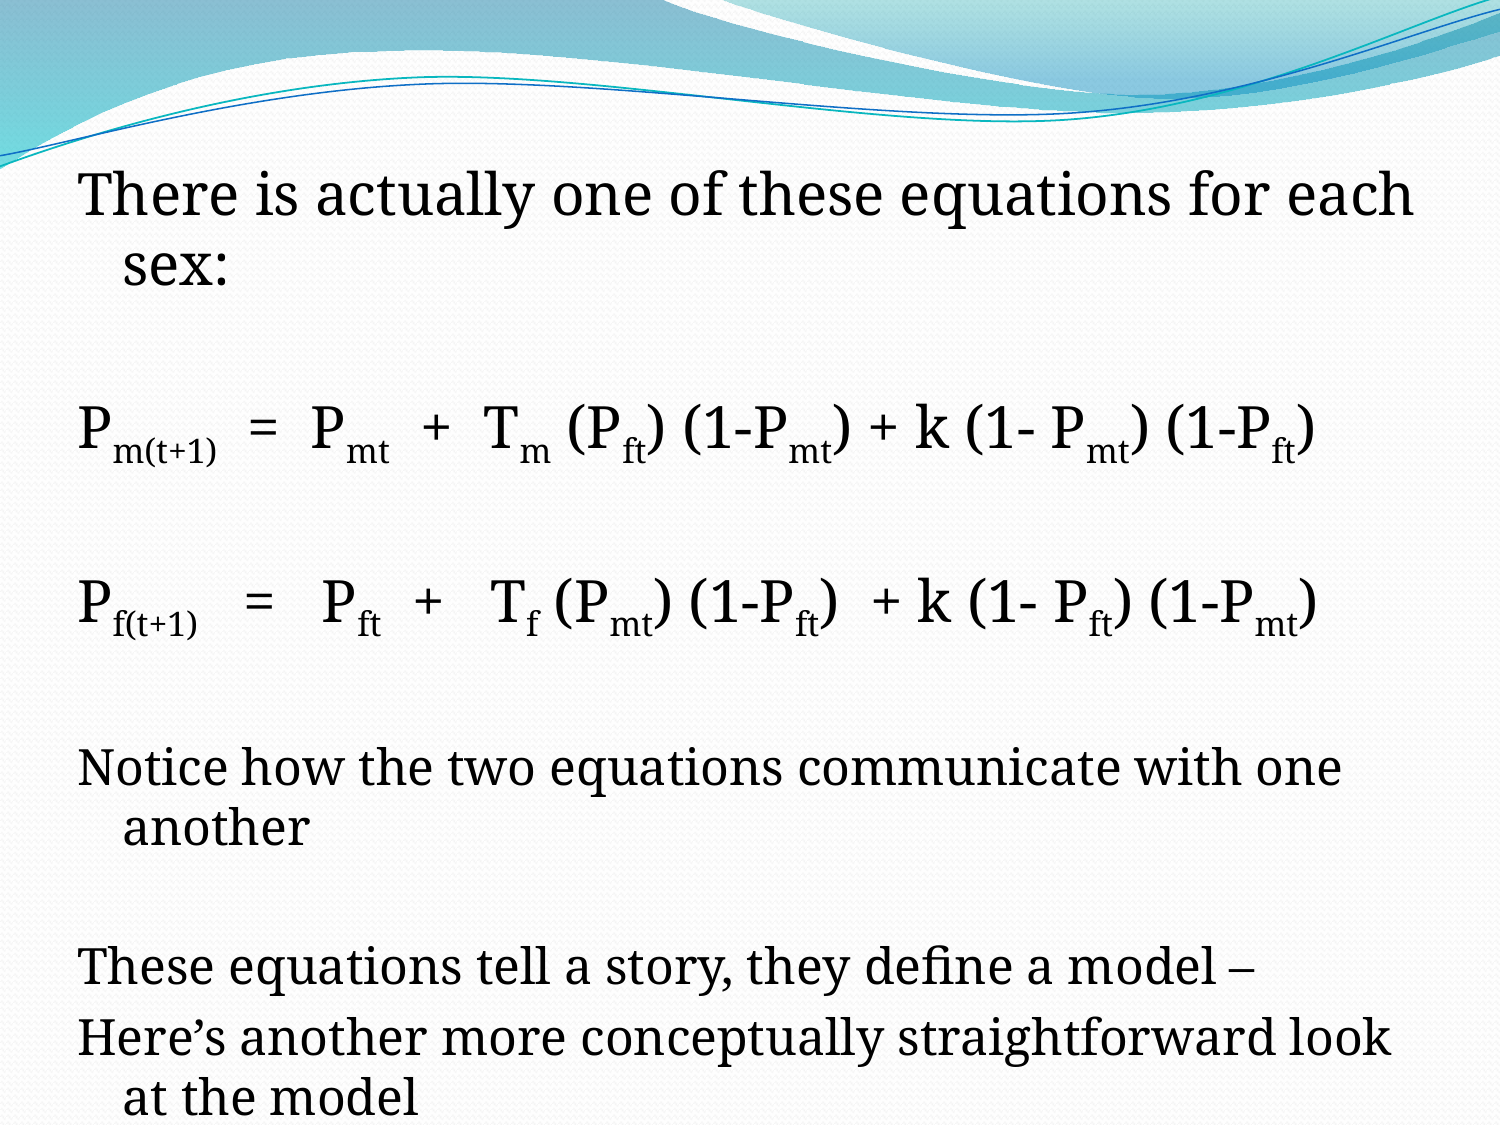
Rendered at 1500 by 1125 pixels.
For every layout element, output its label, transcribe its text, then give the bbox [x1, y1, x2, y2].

list There is actually one of these equations for each sex: Pm(t+1) = Pmt + Tm (Pft) (1-Pmt) + k (1- Pmt) (1-Pft) Pf(t+1) = Pft + Tf (Pmt) (1-Pft) + k (1- Pft) (1-Pmt) Notice how the two equations communicate with one another These equations tell a story, they define a model – Here’s another more conceptually straightforward look at the model [62, 149, 1450, 1075]
